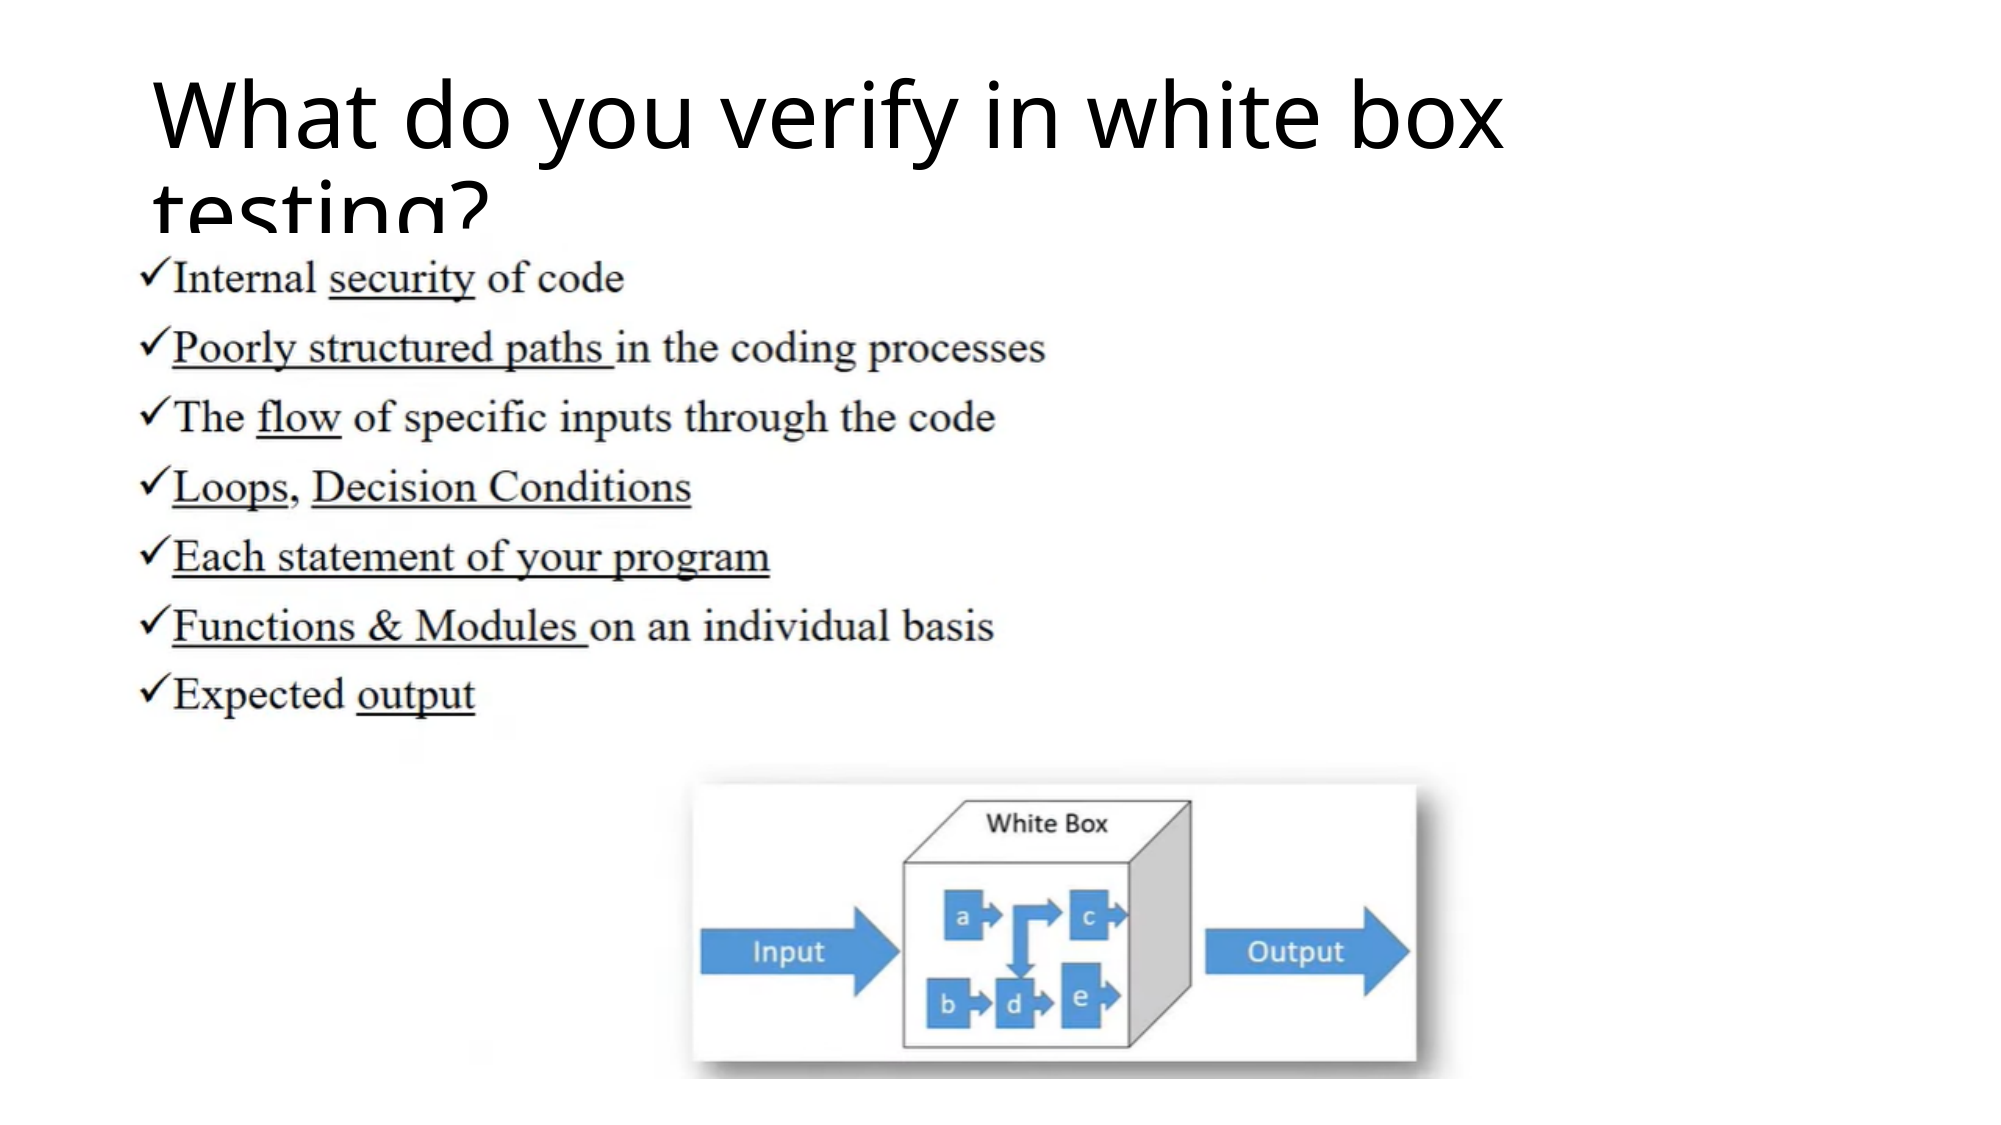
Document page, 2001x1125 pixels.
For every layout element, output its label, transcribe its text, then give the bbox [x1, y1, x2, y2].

picture [114, 233, 1473, 1079]
title What do you verify in white box testing? [137, 59, 1863, 278]
